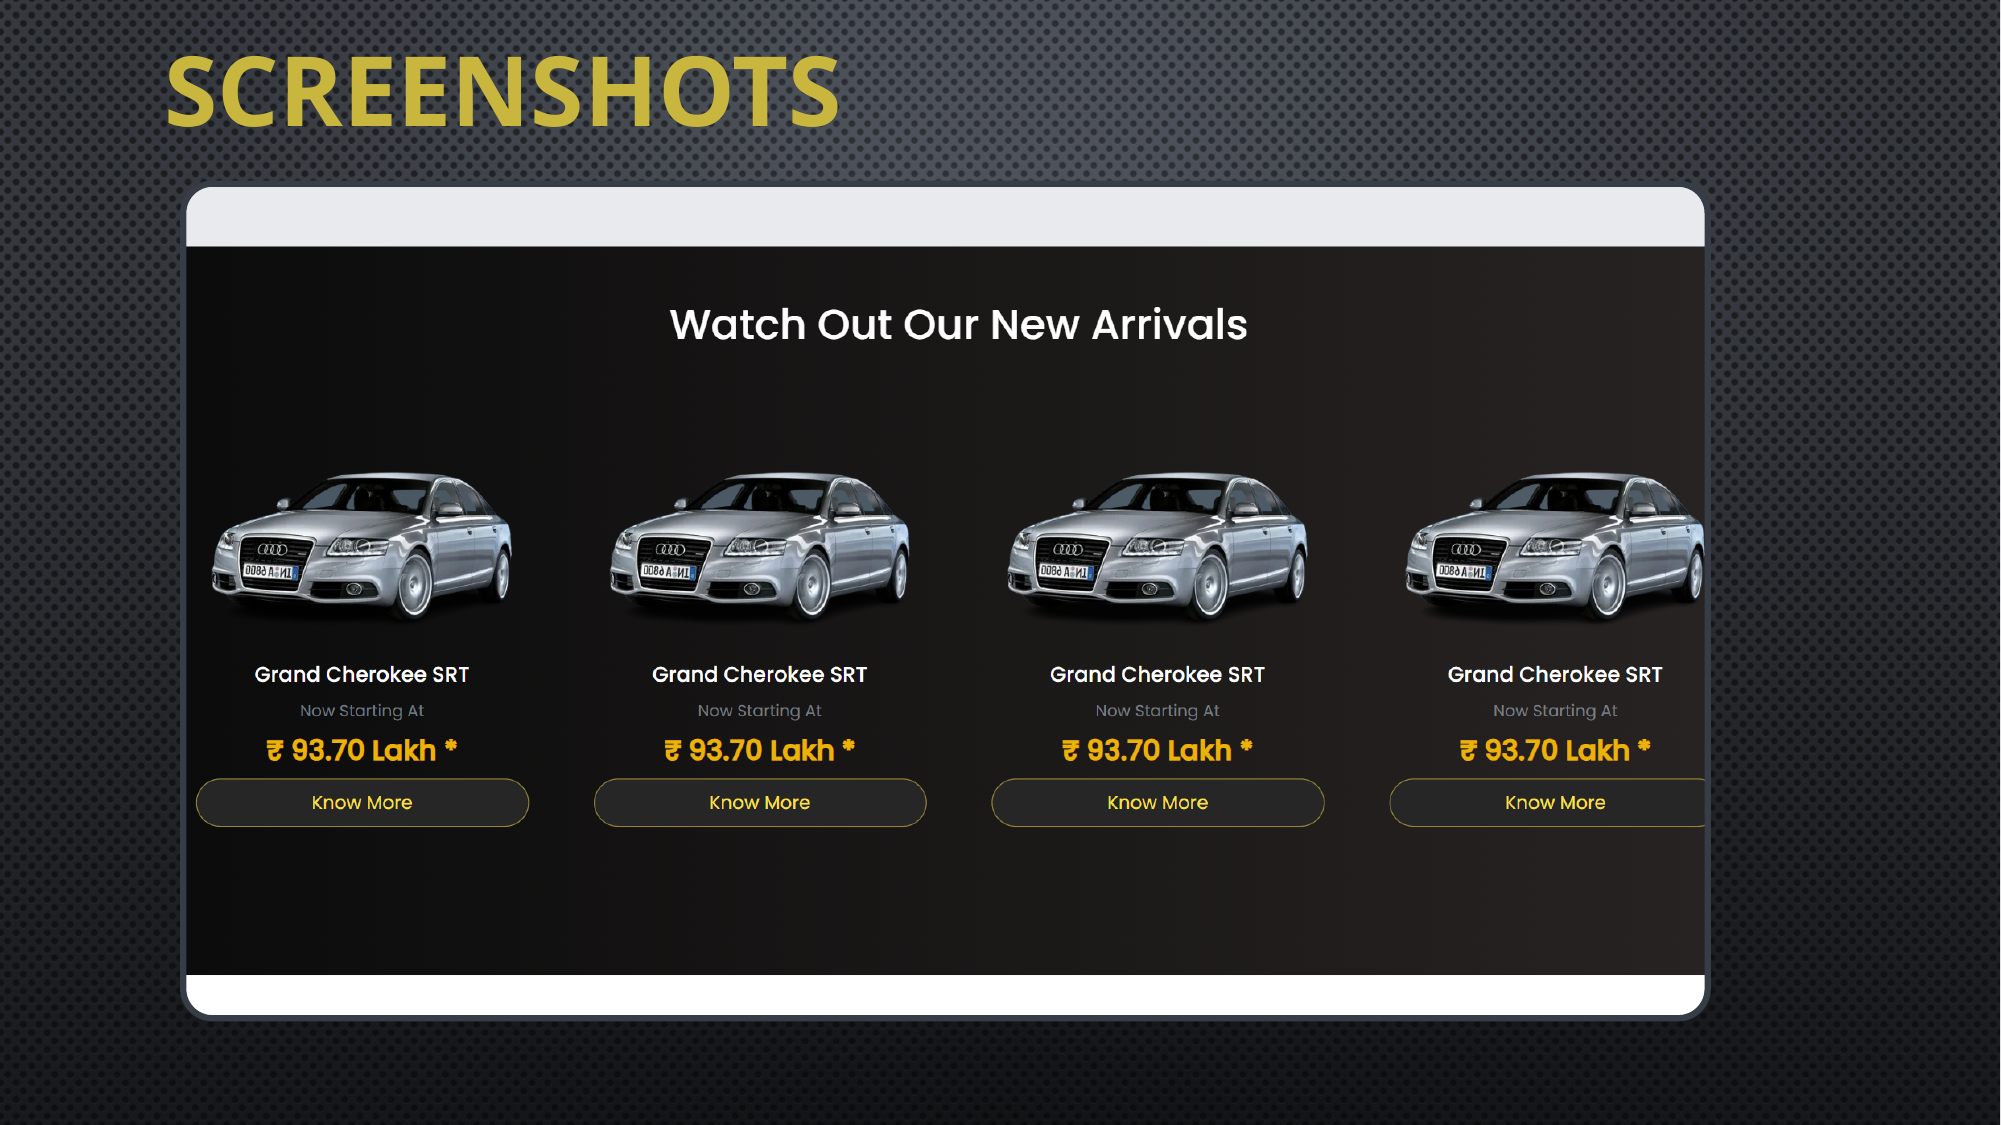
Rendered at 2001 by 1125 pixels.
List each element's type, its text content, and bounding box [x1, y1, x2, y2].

title SCREENSHOTS [61, 21, 946, 154]
picture [182, 183, 1708, 1019]
